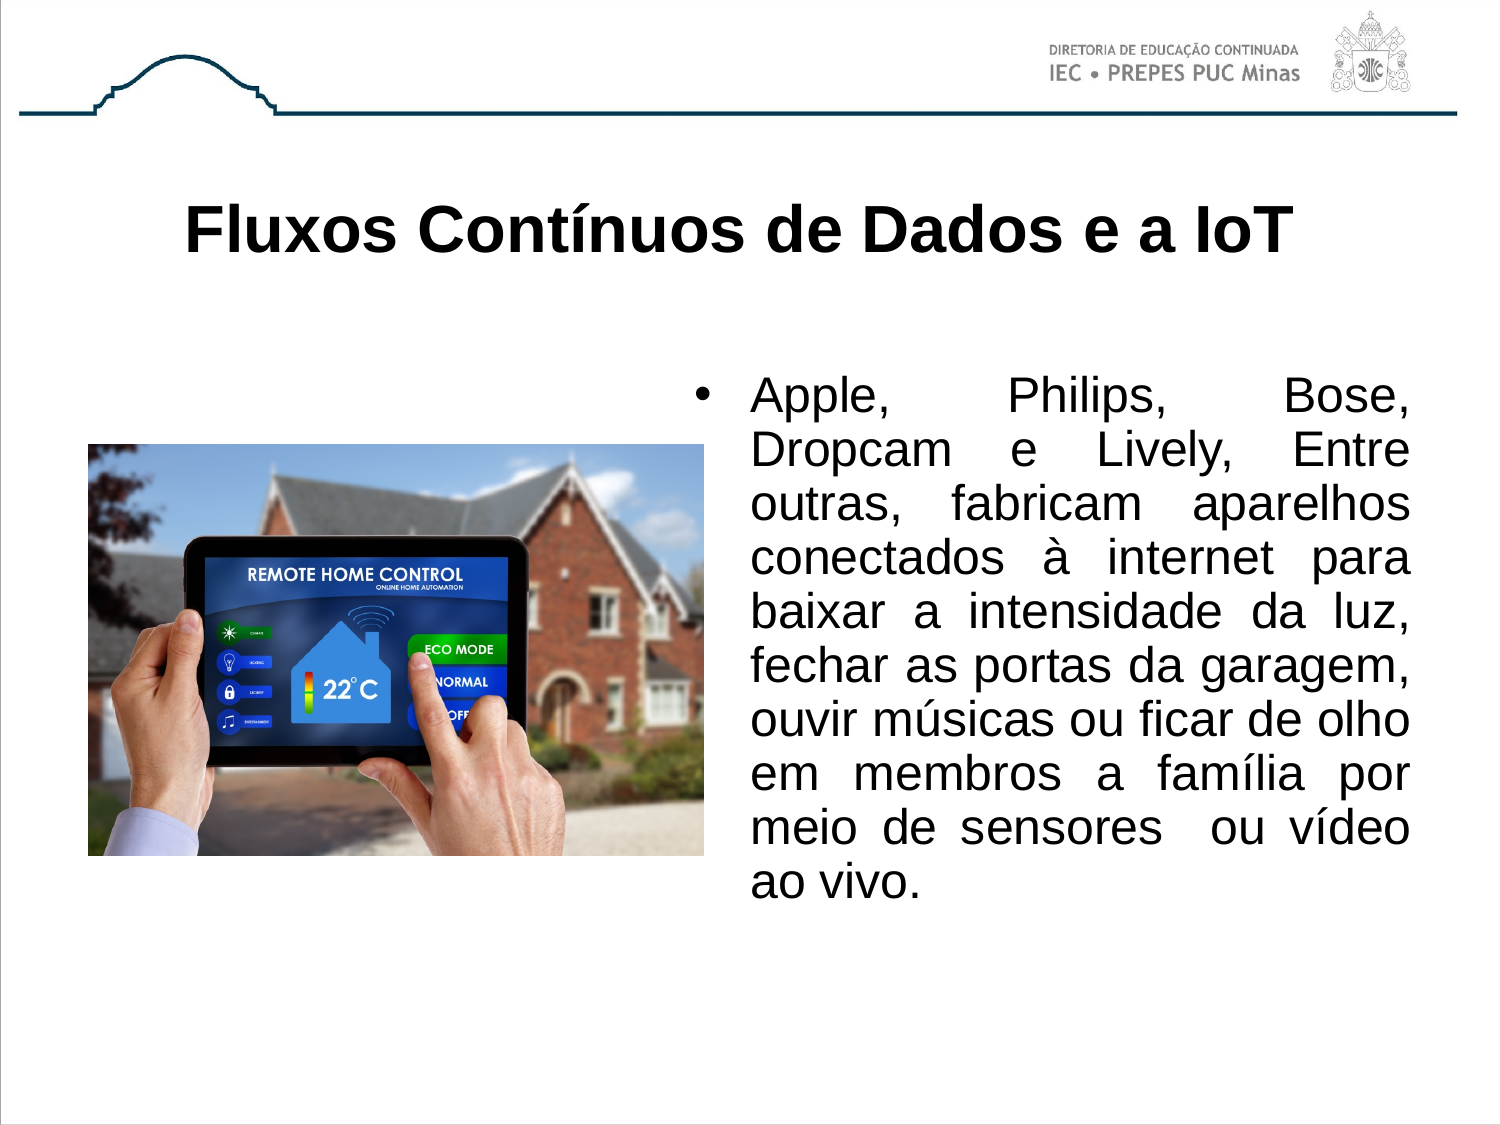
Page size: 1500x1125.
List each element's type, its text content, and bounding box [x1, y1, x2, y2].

list Apple, Philips, Bose, Dropcam e Lively, Entre outras, fabricam aparelhos conectados à internet para baixar a intensidade da luz, fechar as portas da garagem, ouvir músicas ou ficar de olho em membros a família por meio de sensores ou vídeo ao vivo. [679, 361, 1427, 1000]
title Fluxos Contínuos de Dados e a IoT [64, 148, 1415, 303]
picture [0, 0, 1500, 1125]
